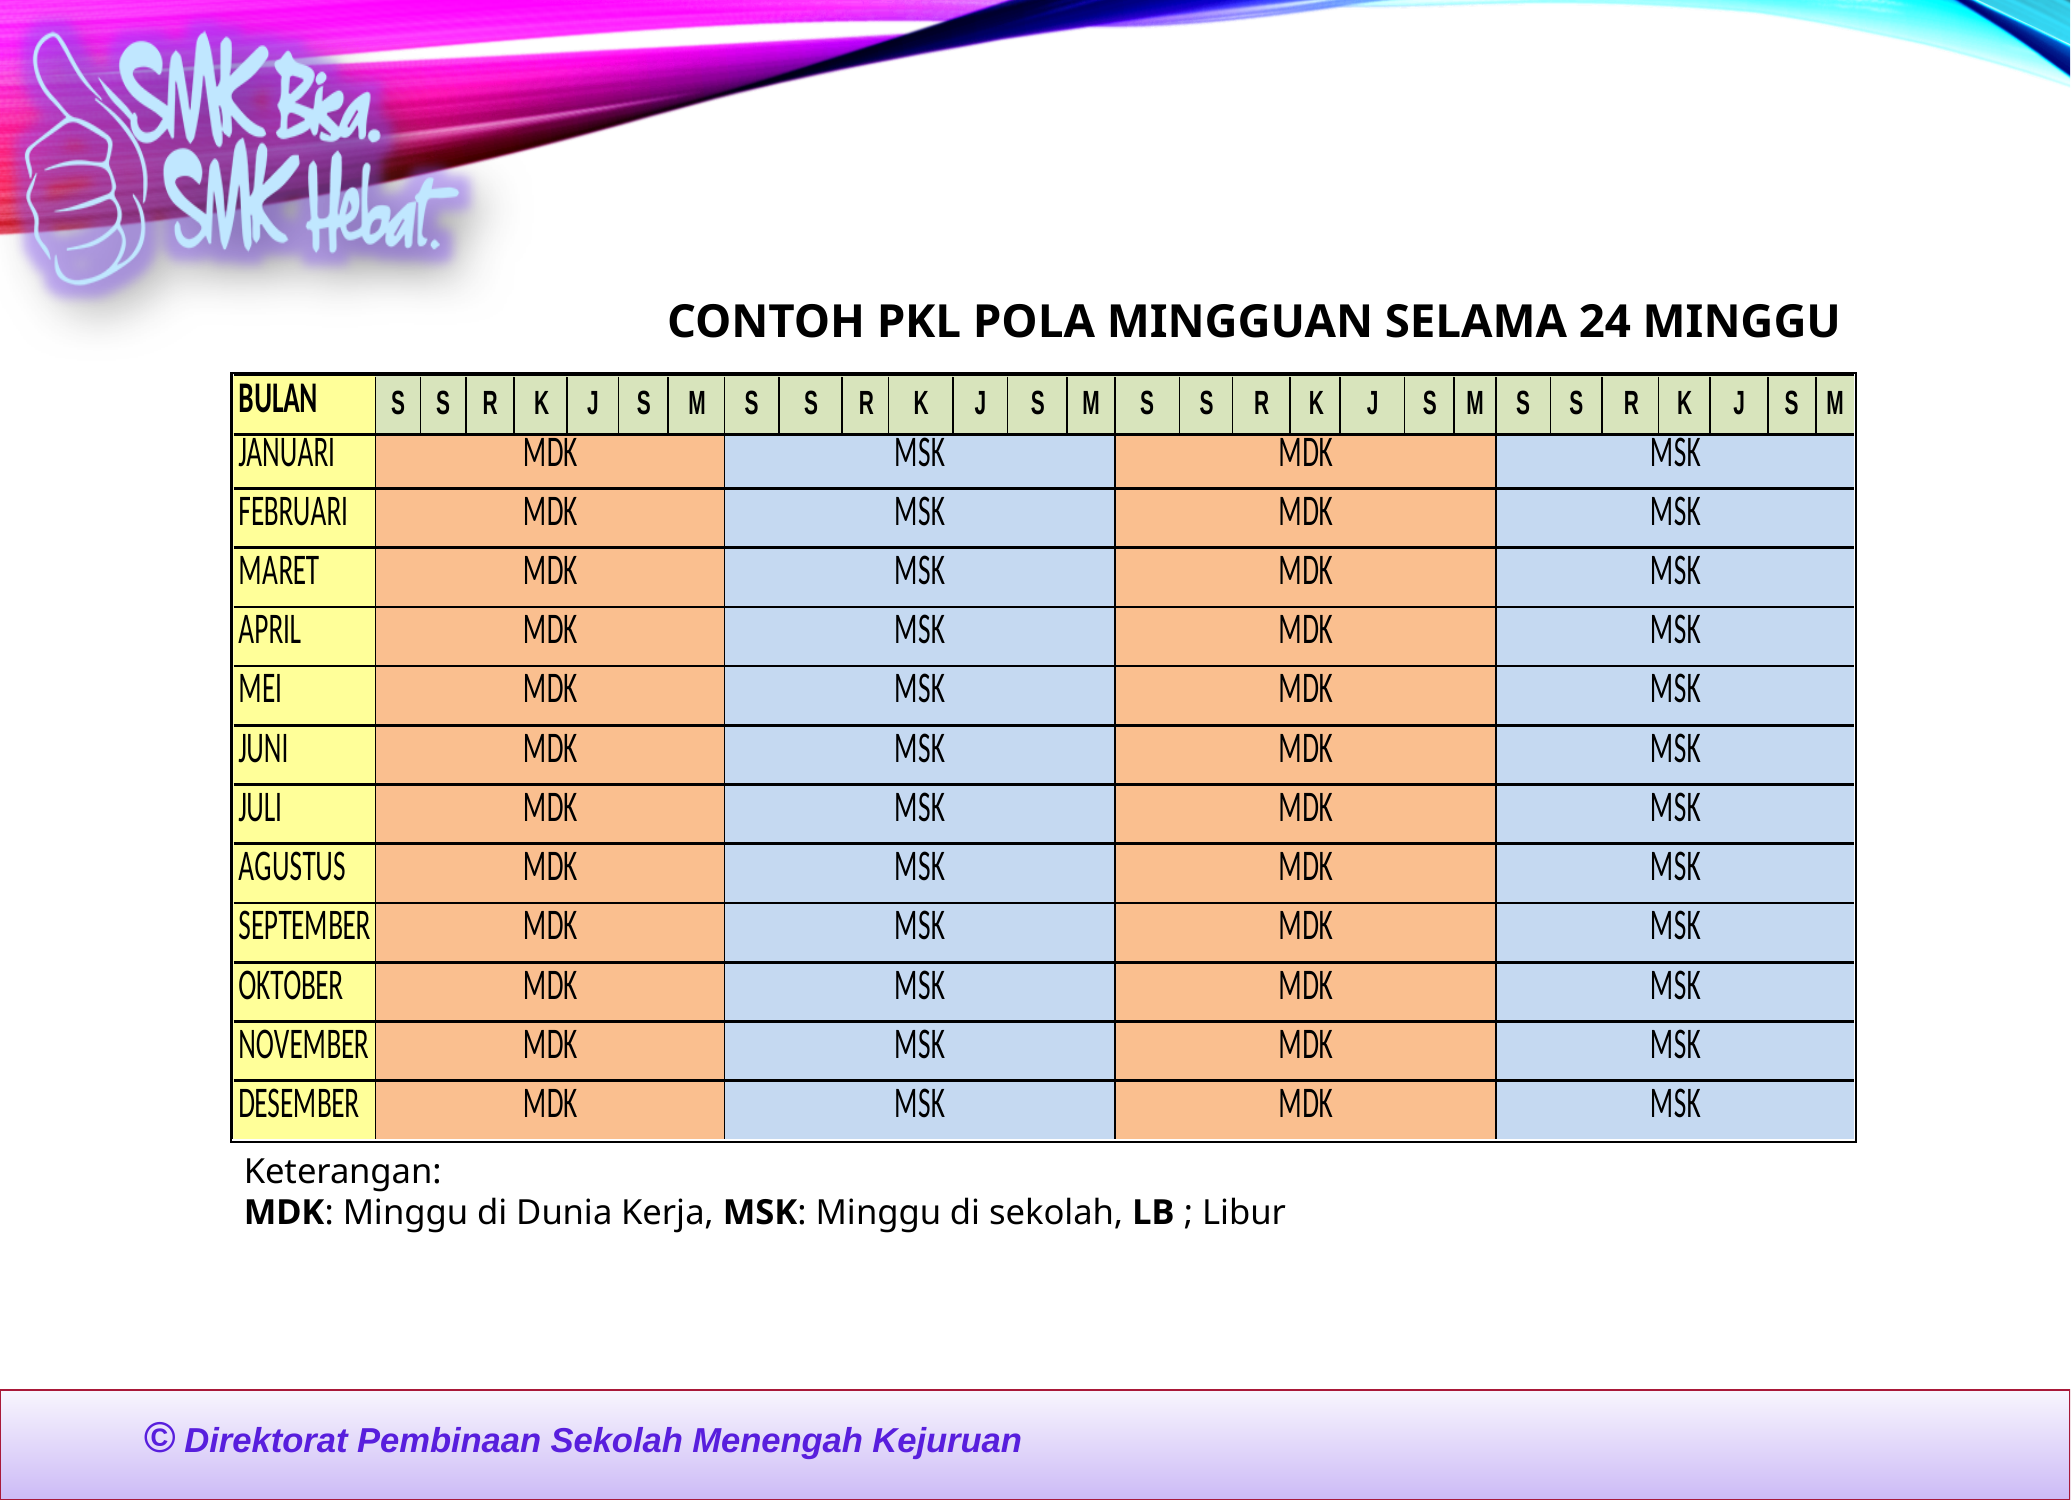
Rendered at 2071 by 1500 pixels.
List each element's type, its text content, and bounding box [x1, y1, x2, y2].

title Contoh PKL pola mingguan selama 24 minggu [529, 271, 1856, 372]
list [231, 373, 1856, 1142]
text_box Keterangan: MDK: Minggu di Dunia Kerja, MSK: Minggu di sekolah, LB ; Libur [228, 1141, 1453, 1239]
picture [0, 0, 2071, 237]
text_box DUDI [8, 13, 18, 23]
